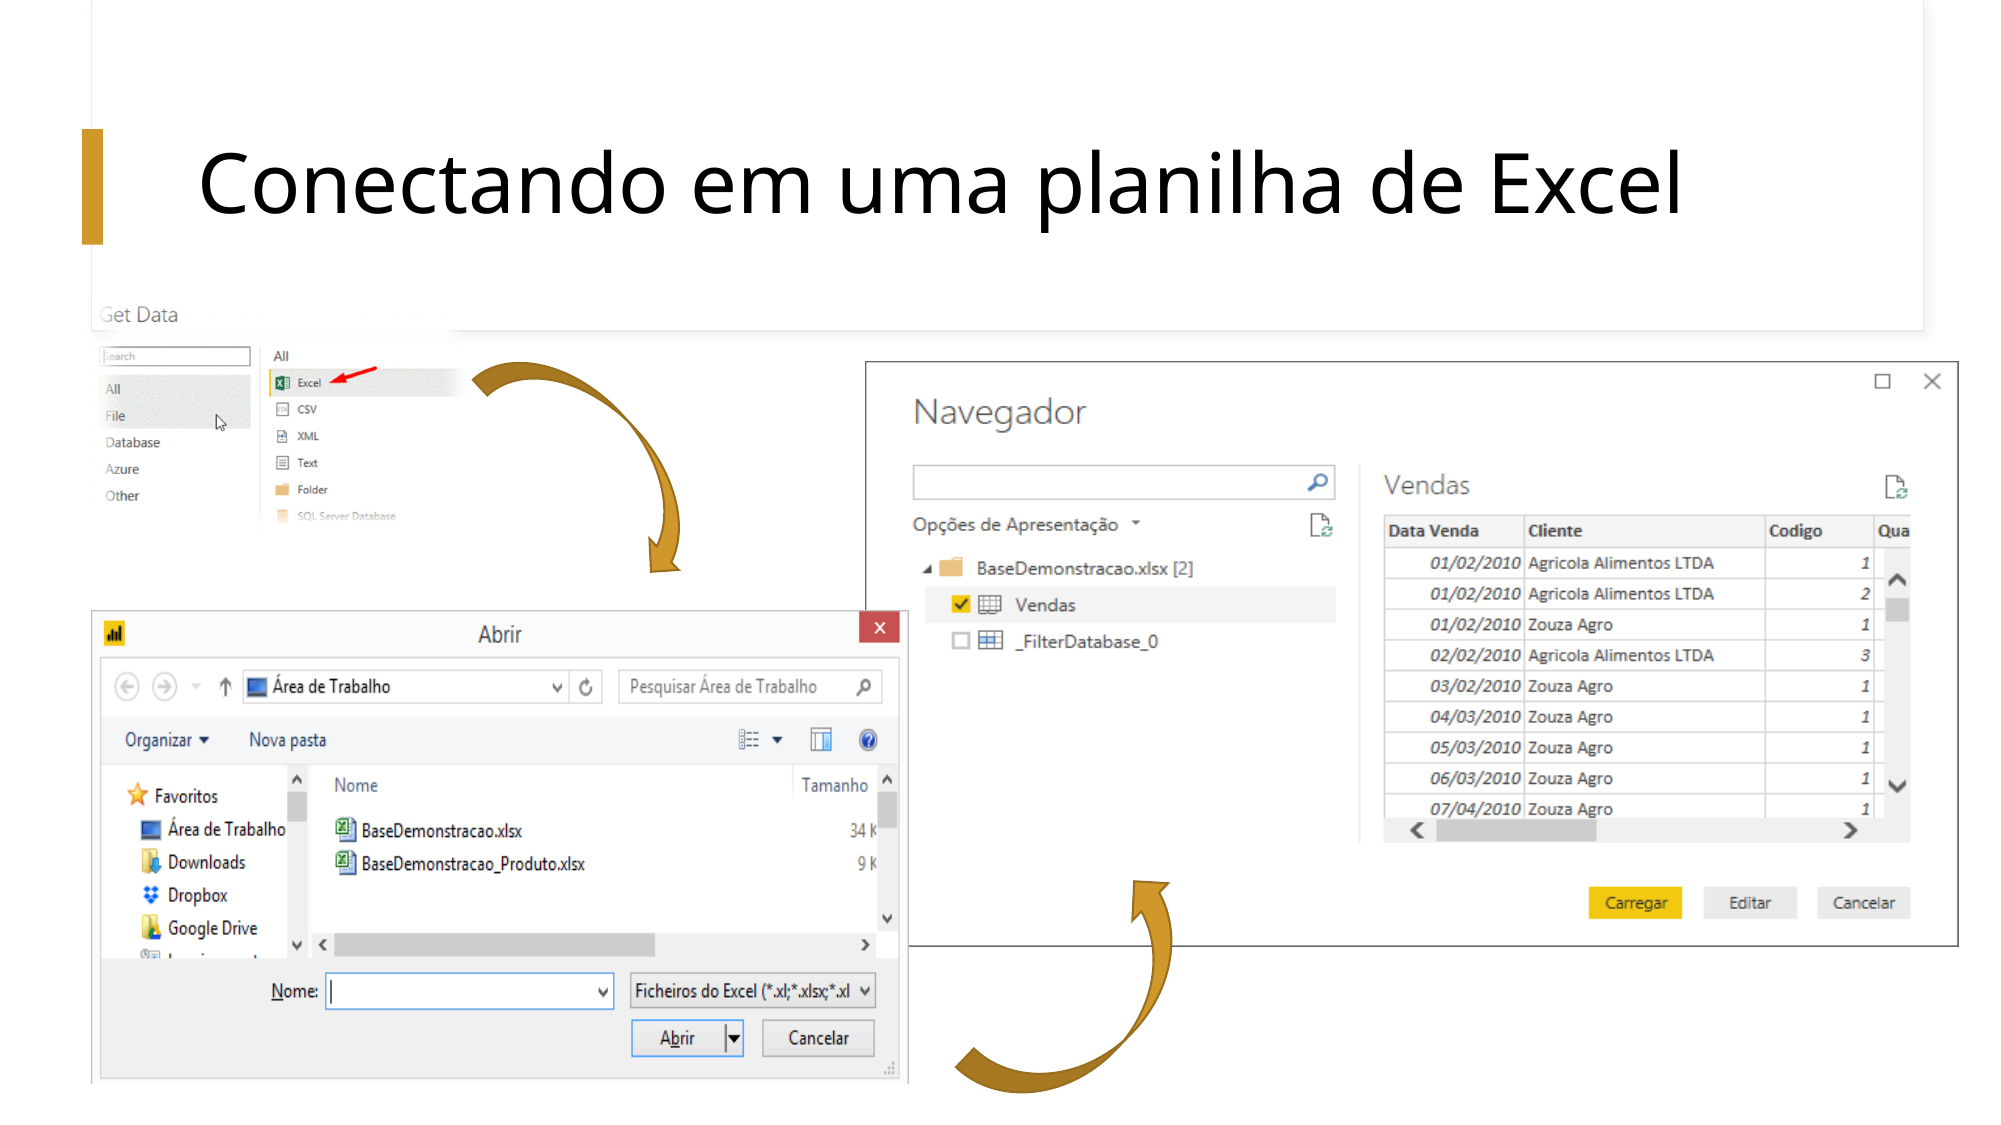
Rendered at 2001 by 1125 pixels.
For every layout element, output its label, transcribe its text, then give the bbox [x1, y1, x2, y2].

picture [91, 610, 909, 1084]
title Conectando em uma planilha de Excel [183, 90, 1851, 284]
text_box [473, 361, 681, 573]
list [865, 361, 1959, 947]
text_box [954, 947, 1173, 1094]
picture [91, 286, 473, 533]
